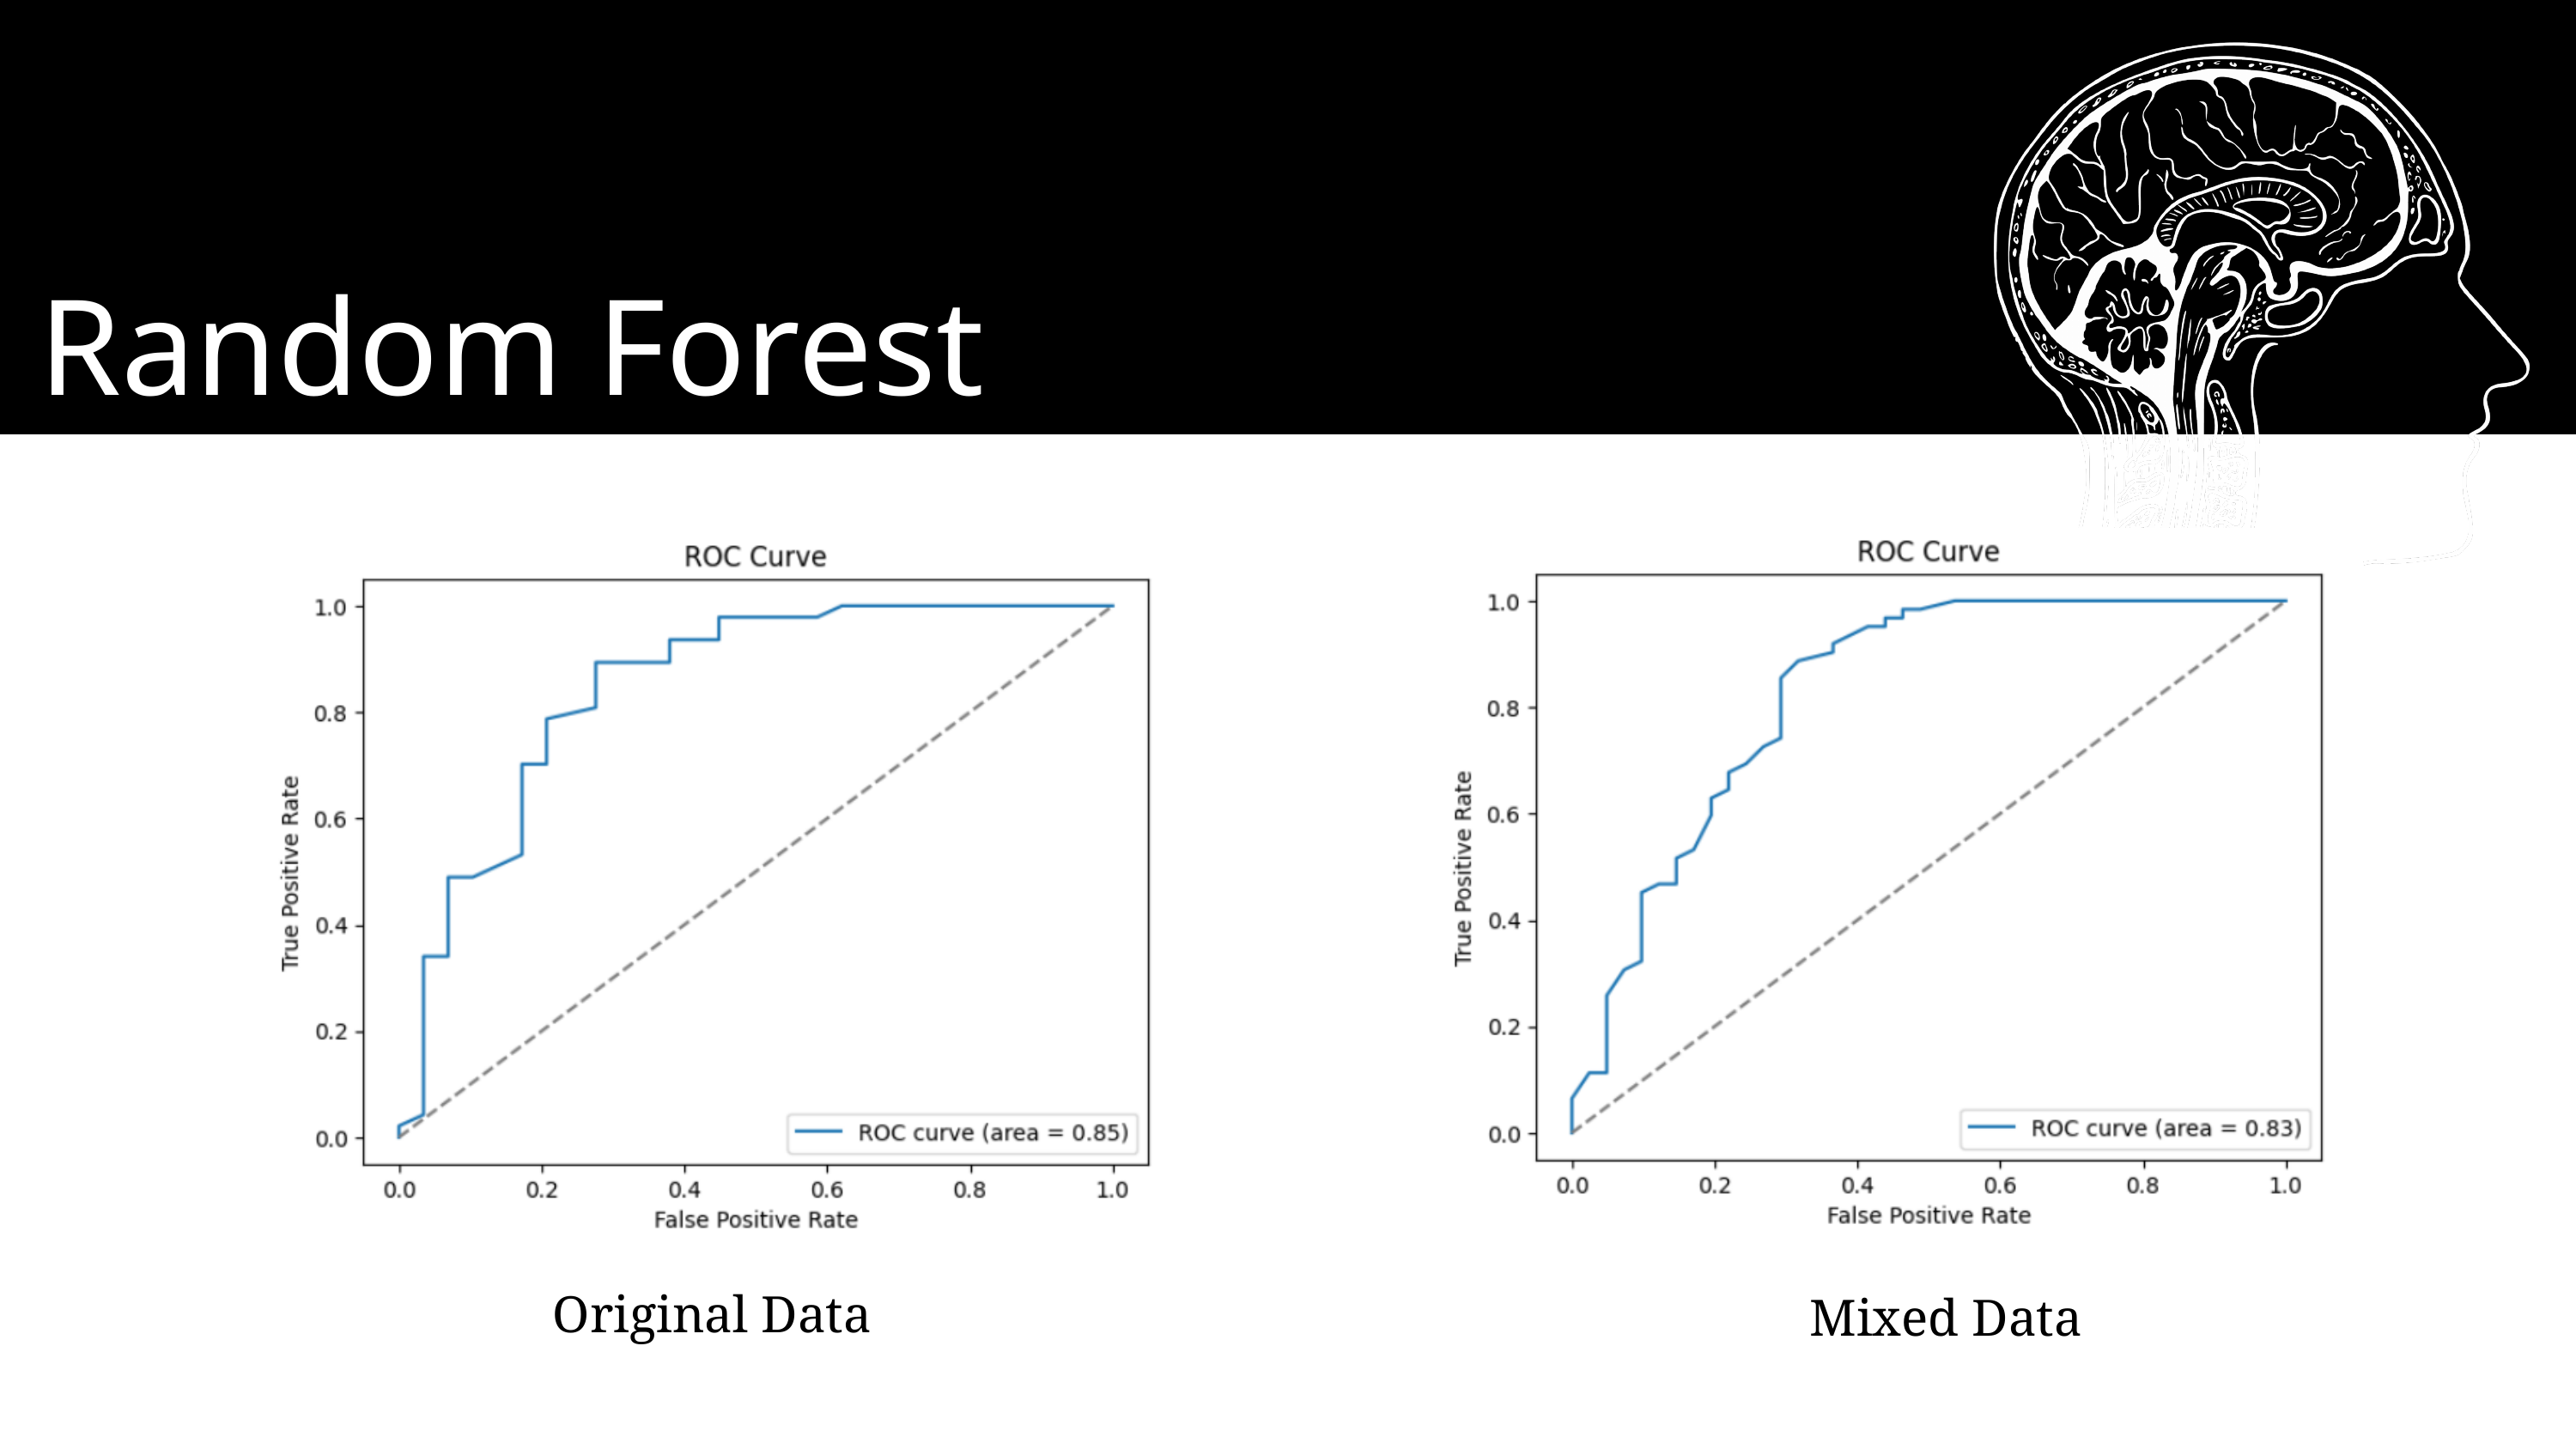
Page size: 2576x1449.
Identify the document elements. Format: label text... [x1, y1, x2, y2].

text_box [0, 0, 2576, 435]
picture [1427, 31, 2534, 1246]
picture [255, 537, 1212, 1246]
text_box Mixed Data [1760, 1264, 2576, 1346]
text_box Original Data [504, 1262, 1158, 1343]
